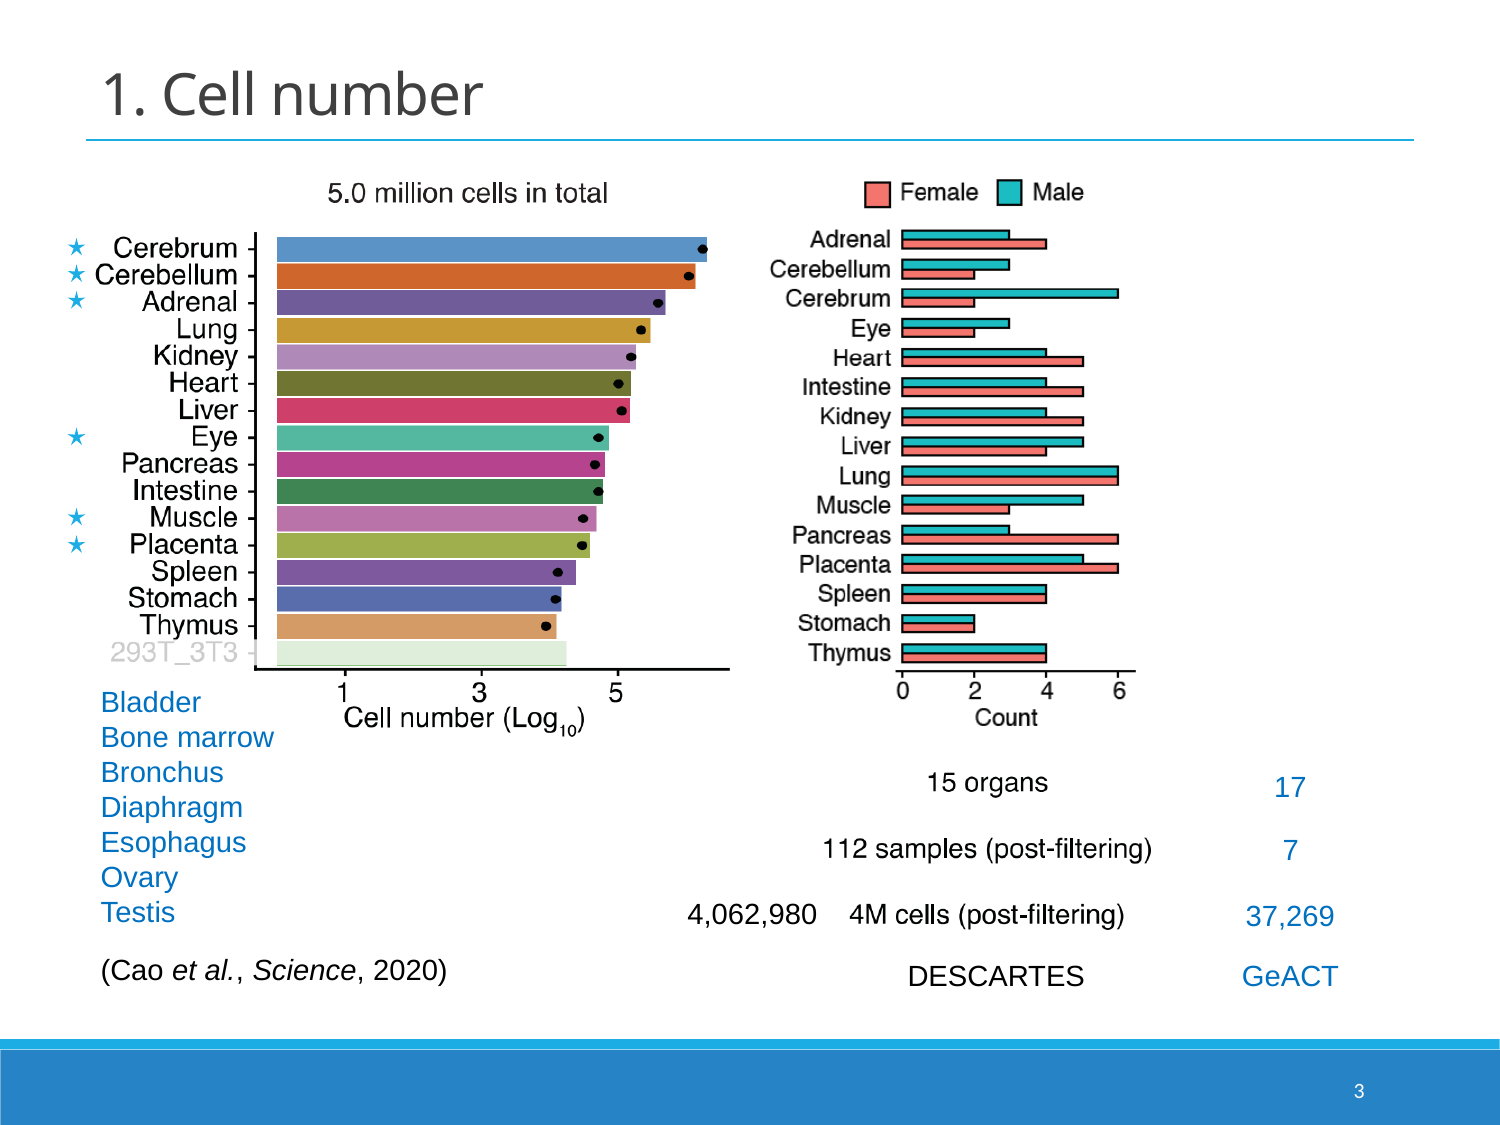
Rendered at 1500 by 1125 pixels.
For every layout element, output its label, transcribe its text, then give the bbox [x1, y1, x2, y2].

title 1. Cell number [85, 58, 1415, 135]
picture [84, 158, 736, 748]
text_box (Cao et al., Science, 2020) [85, 943, 463, 994]
text_box [66, 289, 82, 310]
text_box [66, 533, 82, 554]
text_box 7 [1267, 824, 1314, 874]
text_box 4,062,980 [672, 888, 804, 939]
text_box [66, 236, 82, 257]
text_box [66, 506, 82, 527]
text_box [66, 262, 82, 283]
text_box [66, 426, 82, 447]
text_box Bladder Bone marrow Bronchus Diaphragm Esophagus Ovary Testis [85, 754, 293, 936]
slide_number 2 [1218, 1059, 1380, 1120]
picture [764, 158, 1187, 947]
text_box DESCARTES [892, 955, 1101, 1000]
text_box GeACT [1227, 949, 1355, 1000]
text_box 37,269 [1230, 889, 1351, 940]
text_box 17 [1259, 761, 1322, 811]
